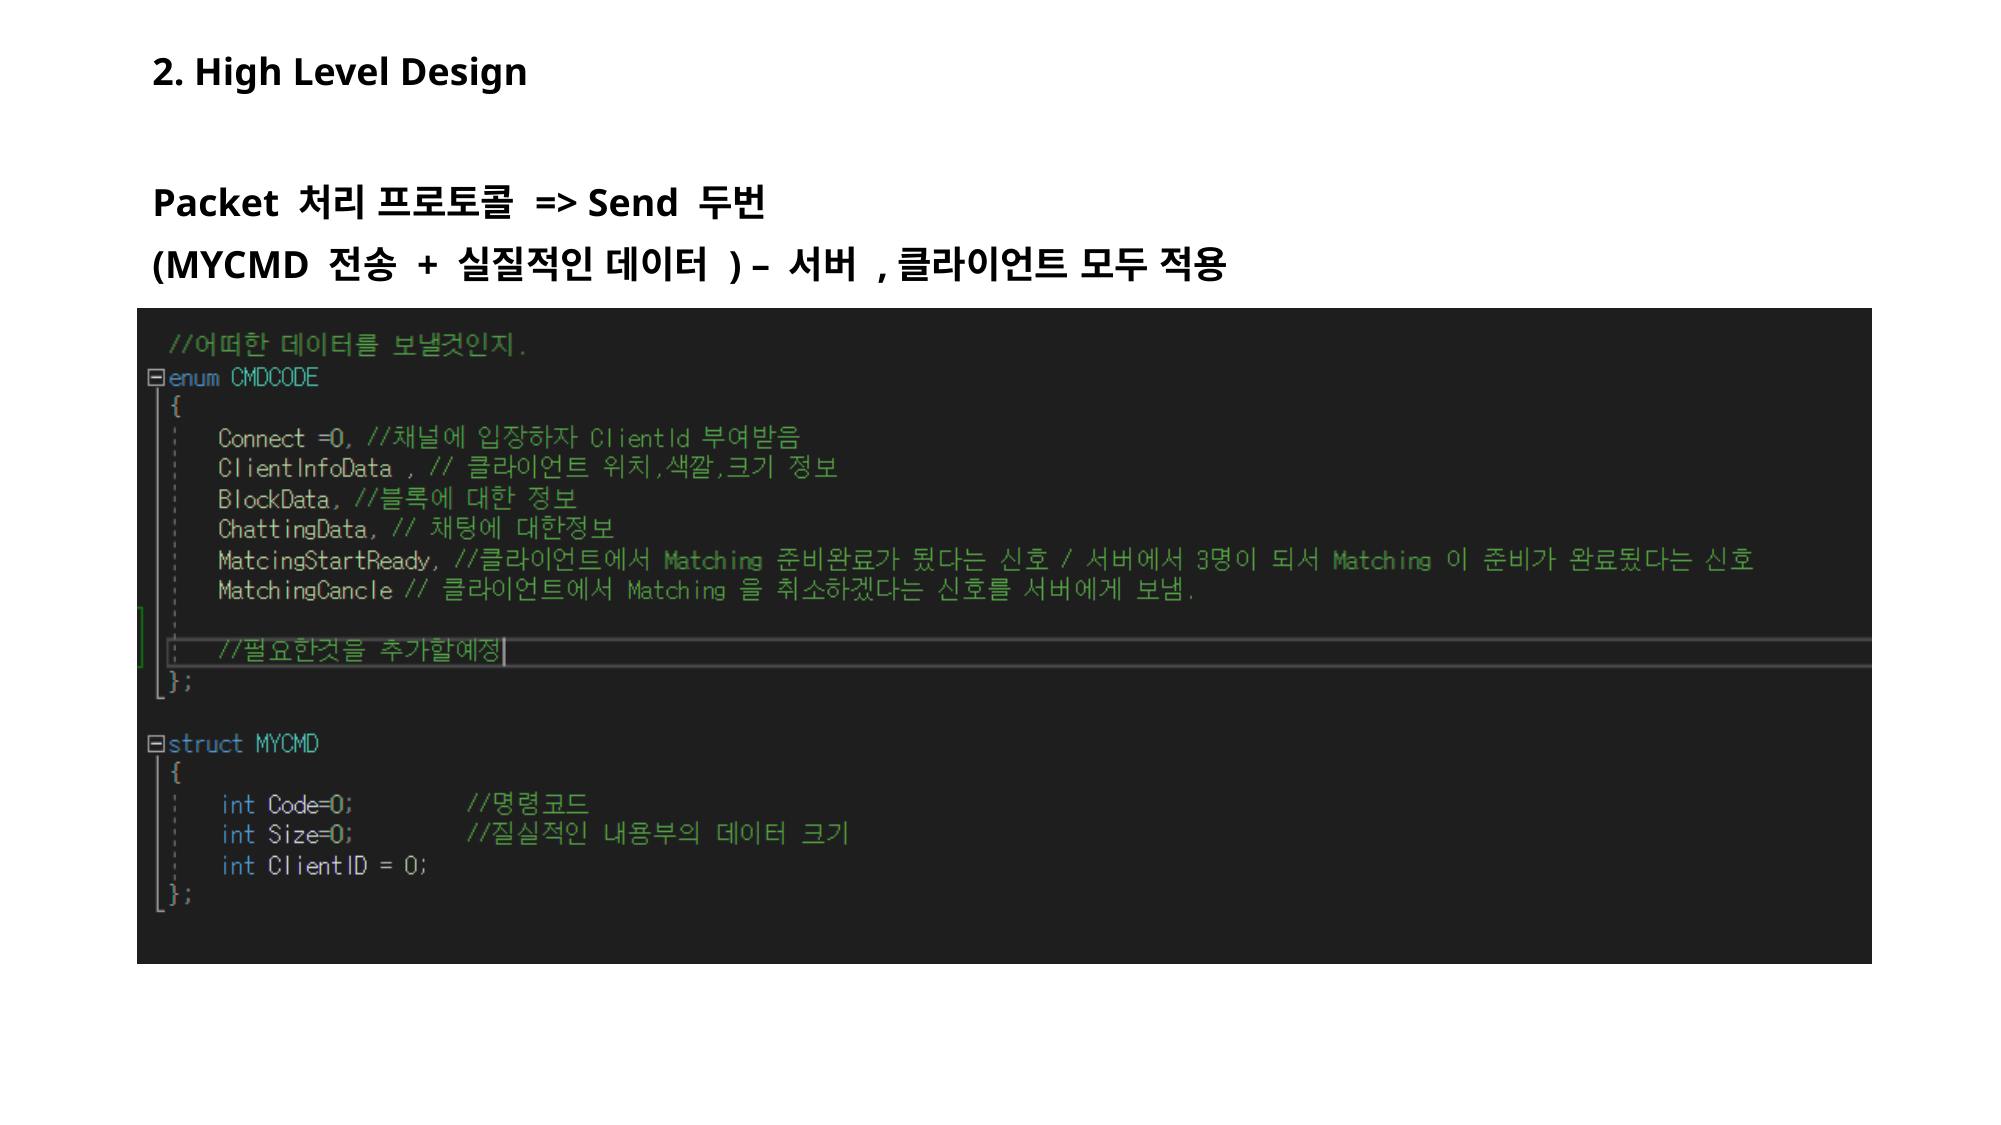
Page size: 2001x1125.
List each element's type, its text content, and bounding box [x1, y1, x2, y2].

text_box 2. High Level Design [137, 40, 1138, 101]
text_box Packet 처리 프로토콜 => Send 두번 (MYCMD 전송 + 실질적인 데이터 ) – 서버 ,클라이언트 모두 적용 [137, 171, 1348, 308]
picture [136, 308, 1873, 964]
